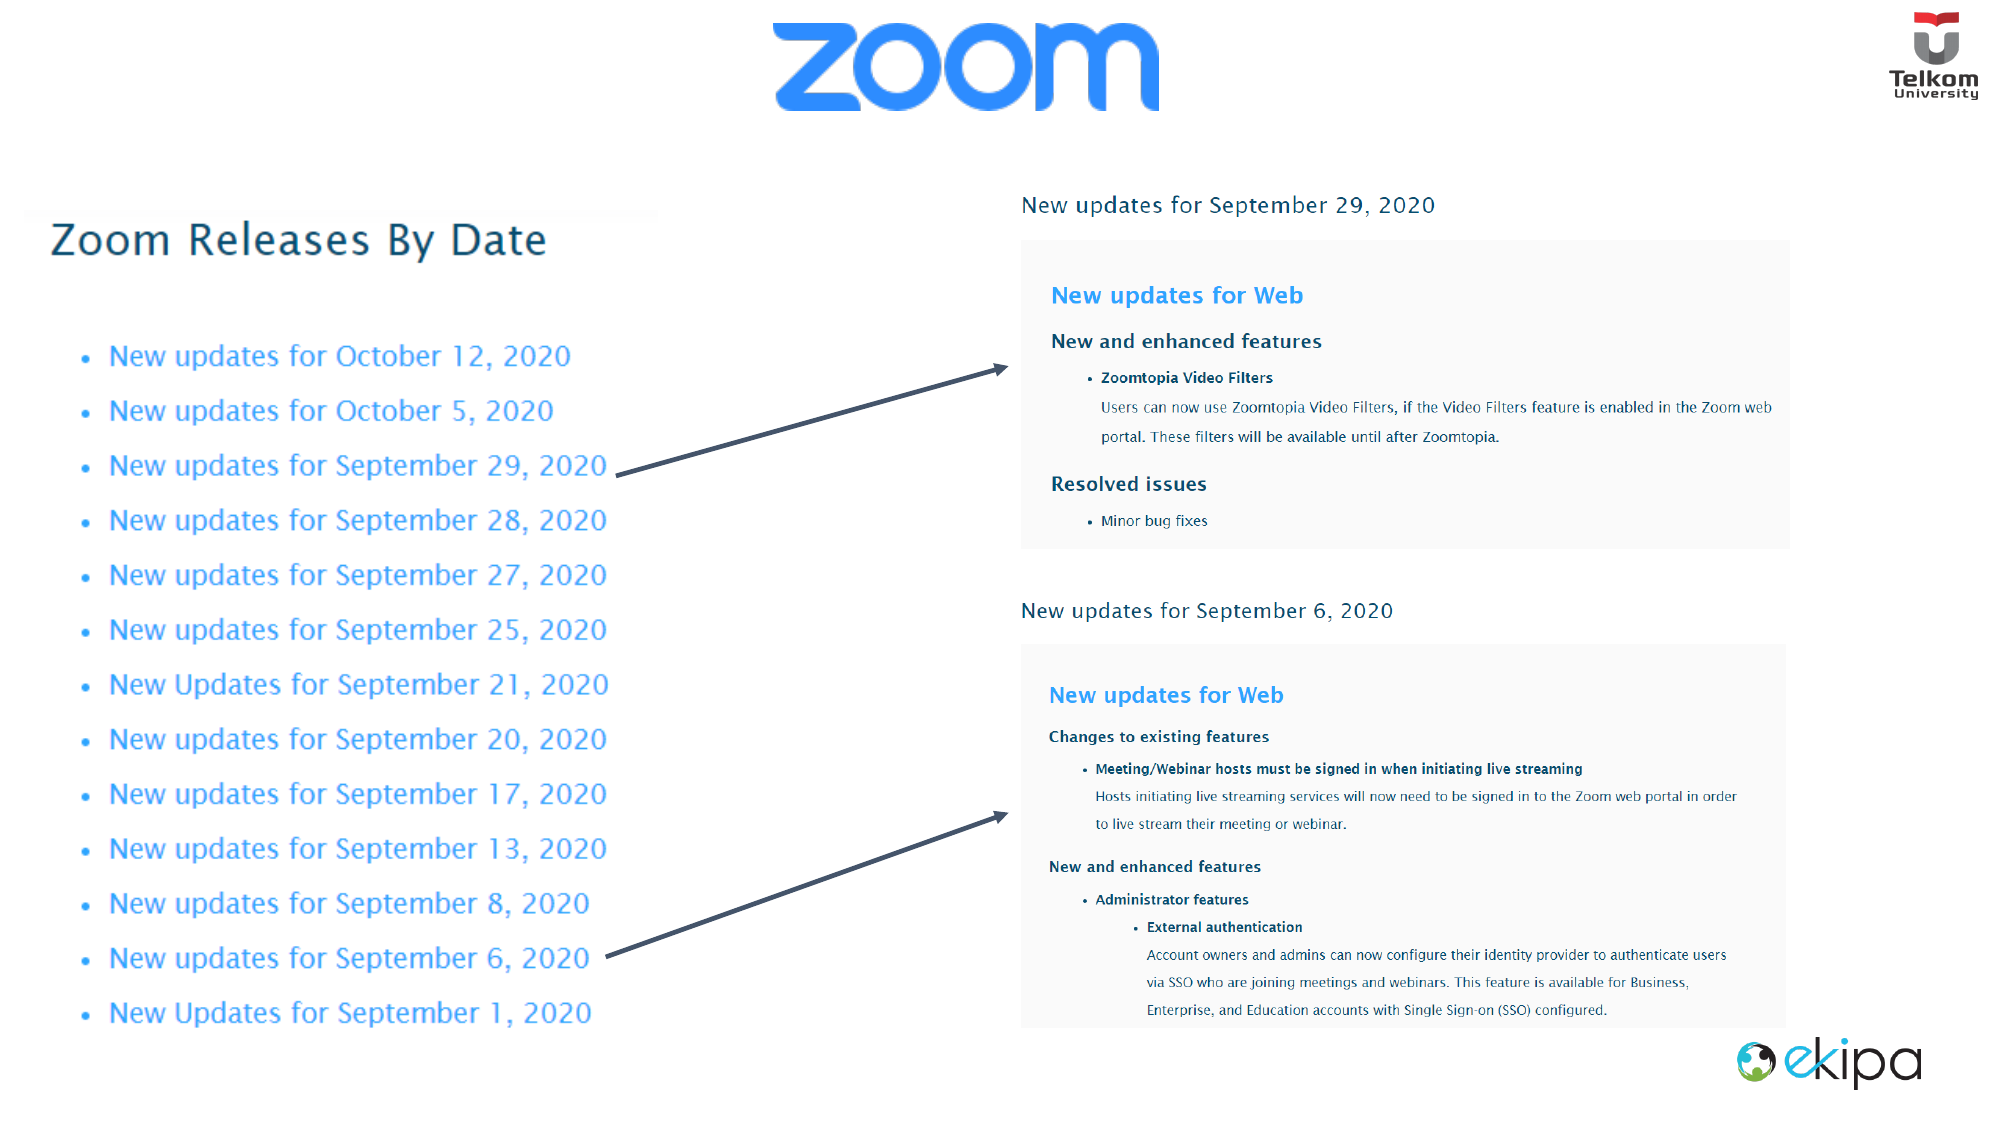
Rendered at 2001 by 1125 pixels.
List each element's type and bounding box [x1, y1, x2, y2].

picture [1737, 1037, 1921, 1090]
picture [1008, 183, 1790, 549]
text_box [605, 812, 1009, 957]
picture [1889, 12, 1978, 100]
picture [773, 23, 1159, 111]
picture [1008, 597, 1790, 1028]
text_box [615, 366, 1009, 476]
picture [24, 210, 658, 1042]
